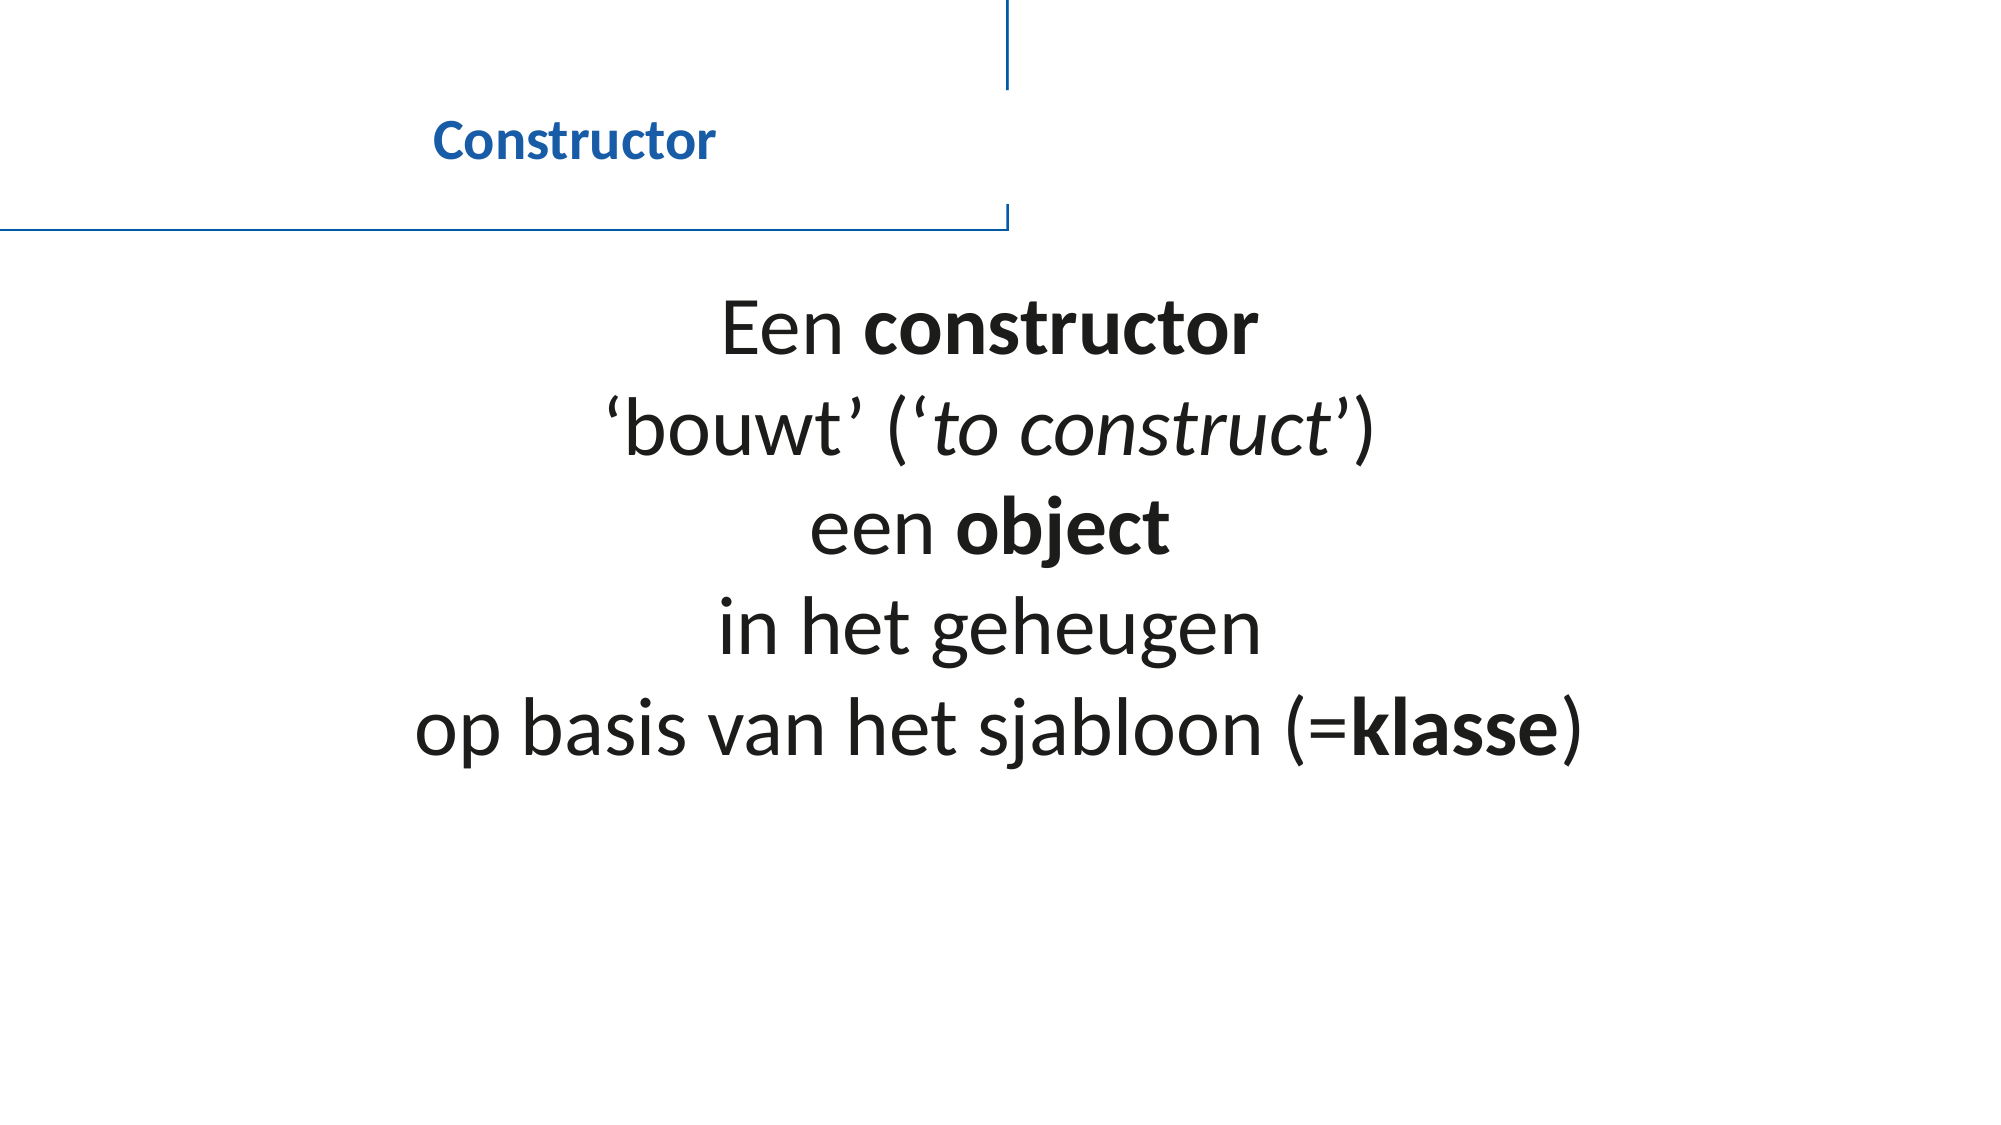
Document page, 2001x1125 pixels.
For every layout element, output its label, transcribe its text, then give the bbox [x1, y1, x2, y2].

picture [0, 0, 1009, 231]
text_box Een constructor ‘bouwt’ (‘to construct’) een object in het geheugen op basis van het sjabloon (=klasse) [399, 264, 1601, 779]
title Constructor [433, 112, 1842, 169]
